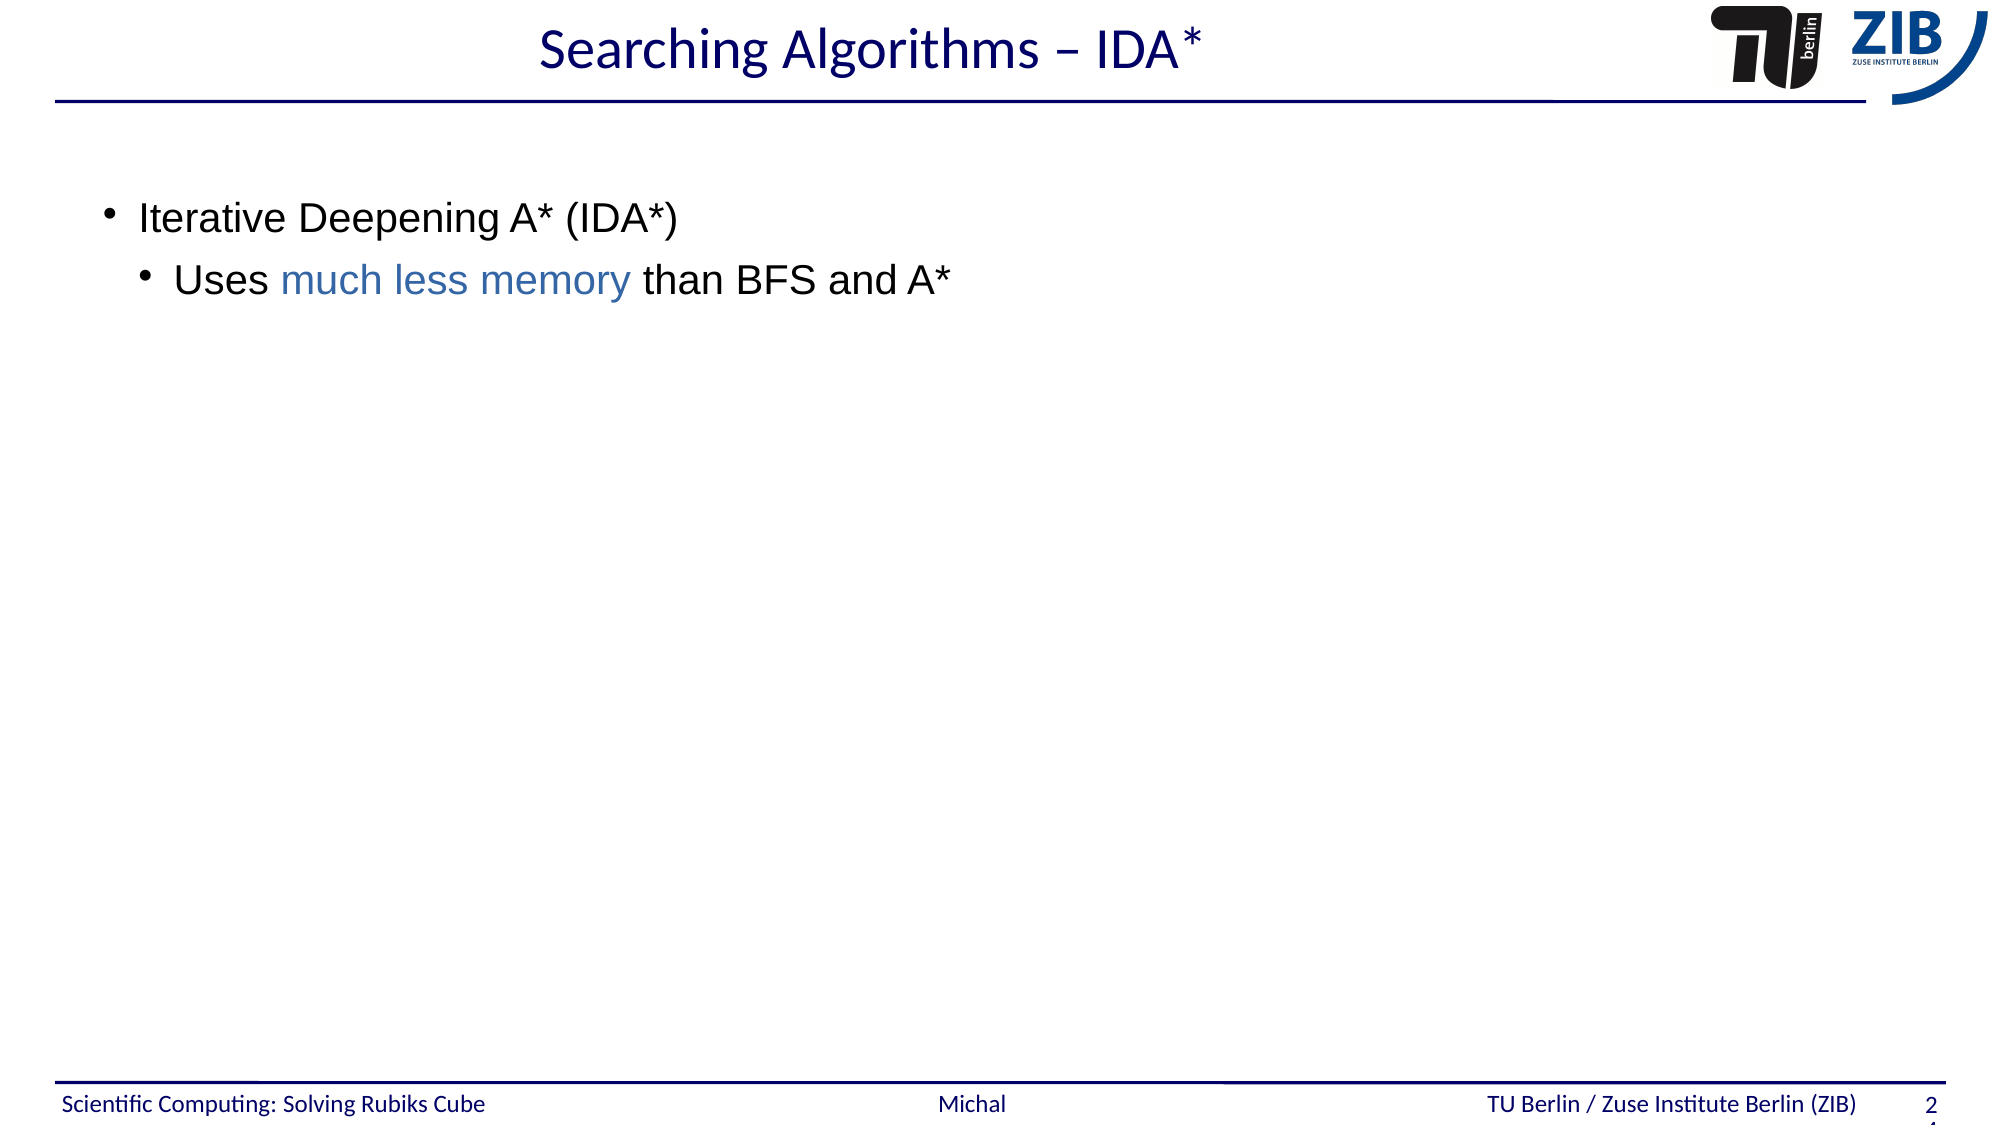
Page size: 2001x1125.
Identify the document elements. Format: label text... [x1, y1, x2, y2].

text_box Scientific Computing: Solving Rubiks Cube Michal TU Berlin / Zuse Institute Berlin (ZIB) [47, 1072, 1983, 1125]
picture [1711, 6, 1822, 89]
picture [1850, 7, 1989, 106]
text_box Iterative Deepening A* (IDA*) Uses much less memory than BFS and A* [88, 183, 1088, 675]
title Searching Algorithms – IDA* [55, 0, 1693, 81]
